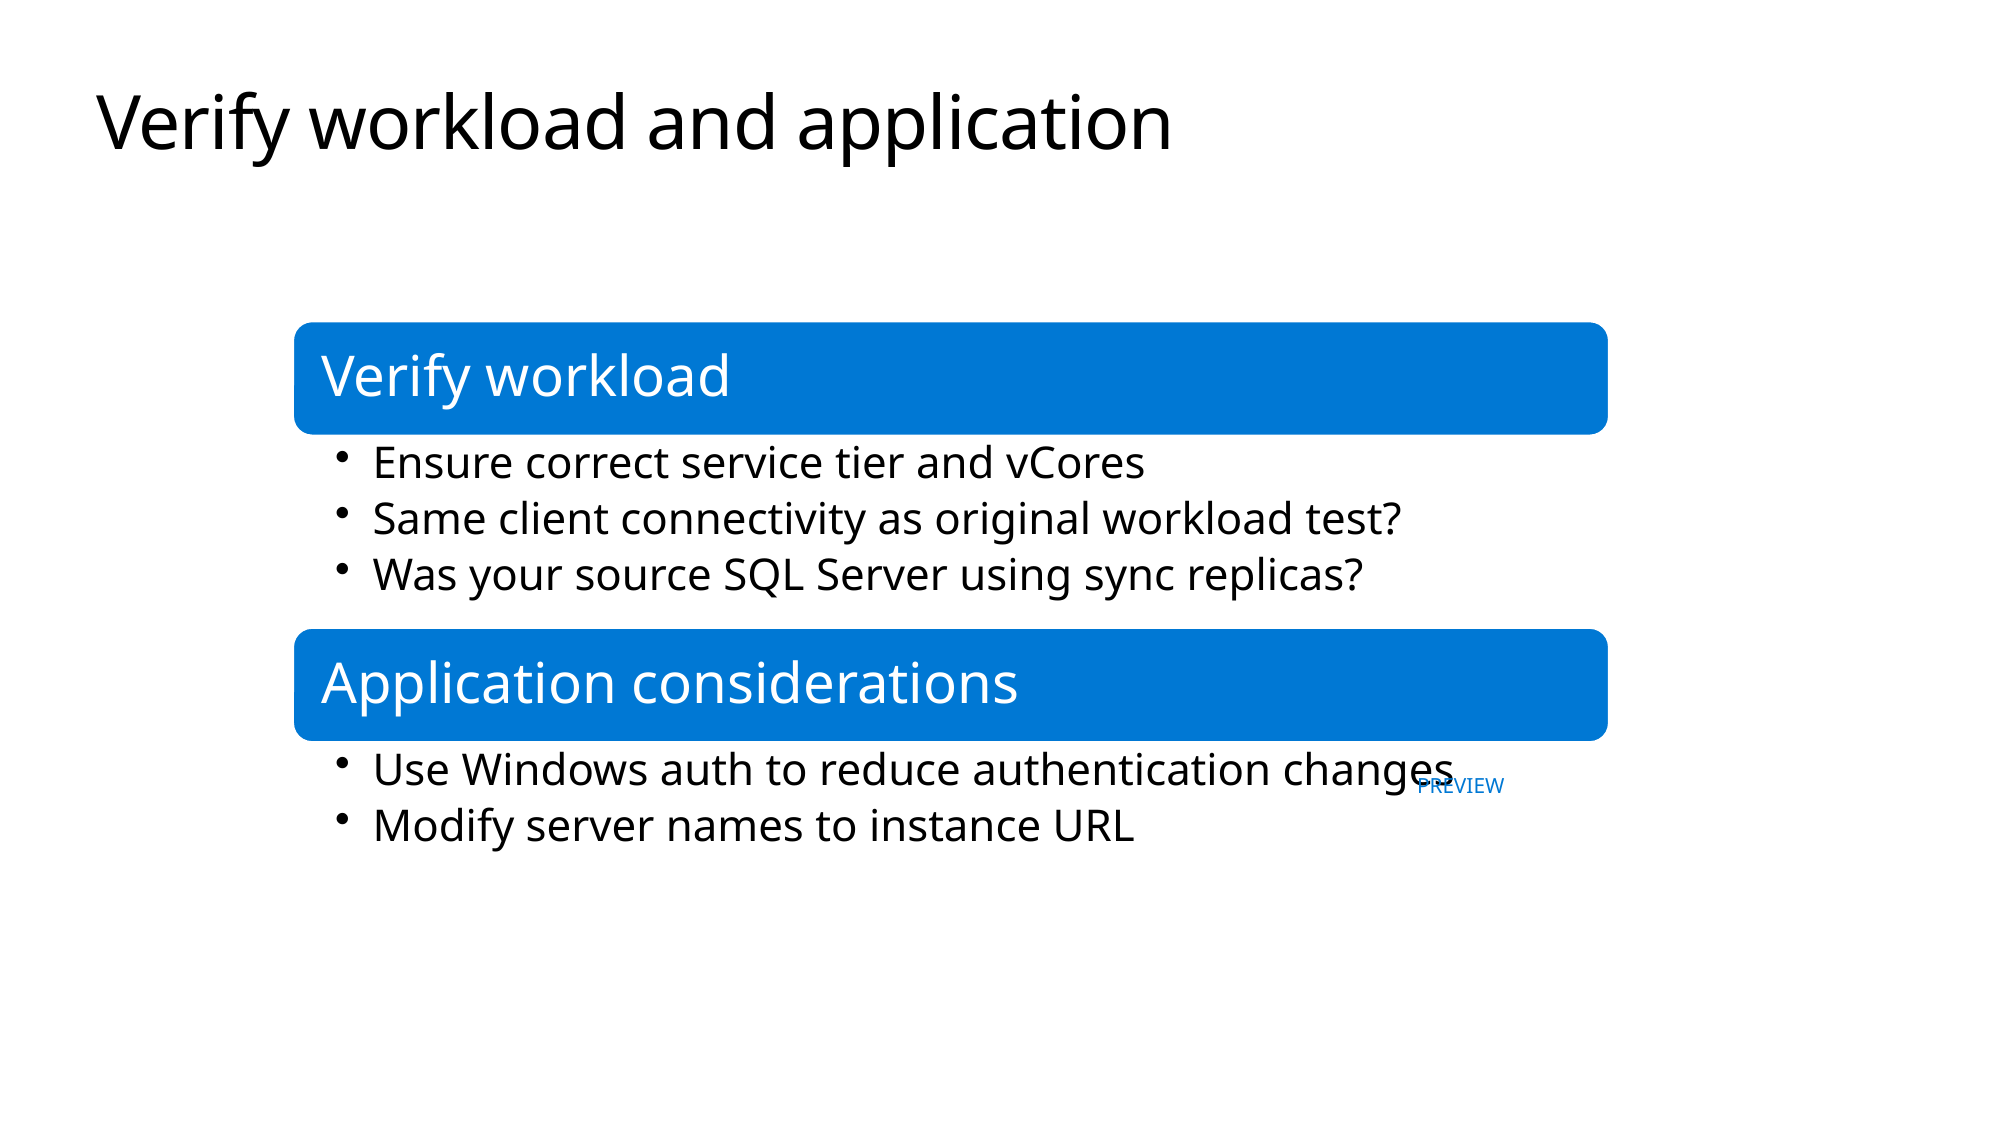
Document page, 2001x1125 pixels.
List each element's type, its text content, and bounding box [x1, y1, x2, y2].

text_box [292, 320, 1610, 872]
title Verify workload and application [96, 75, 1904, 166]
